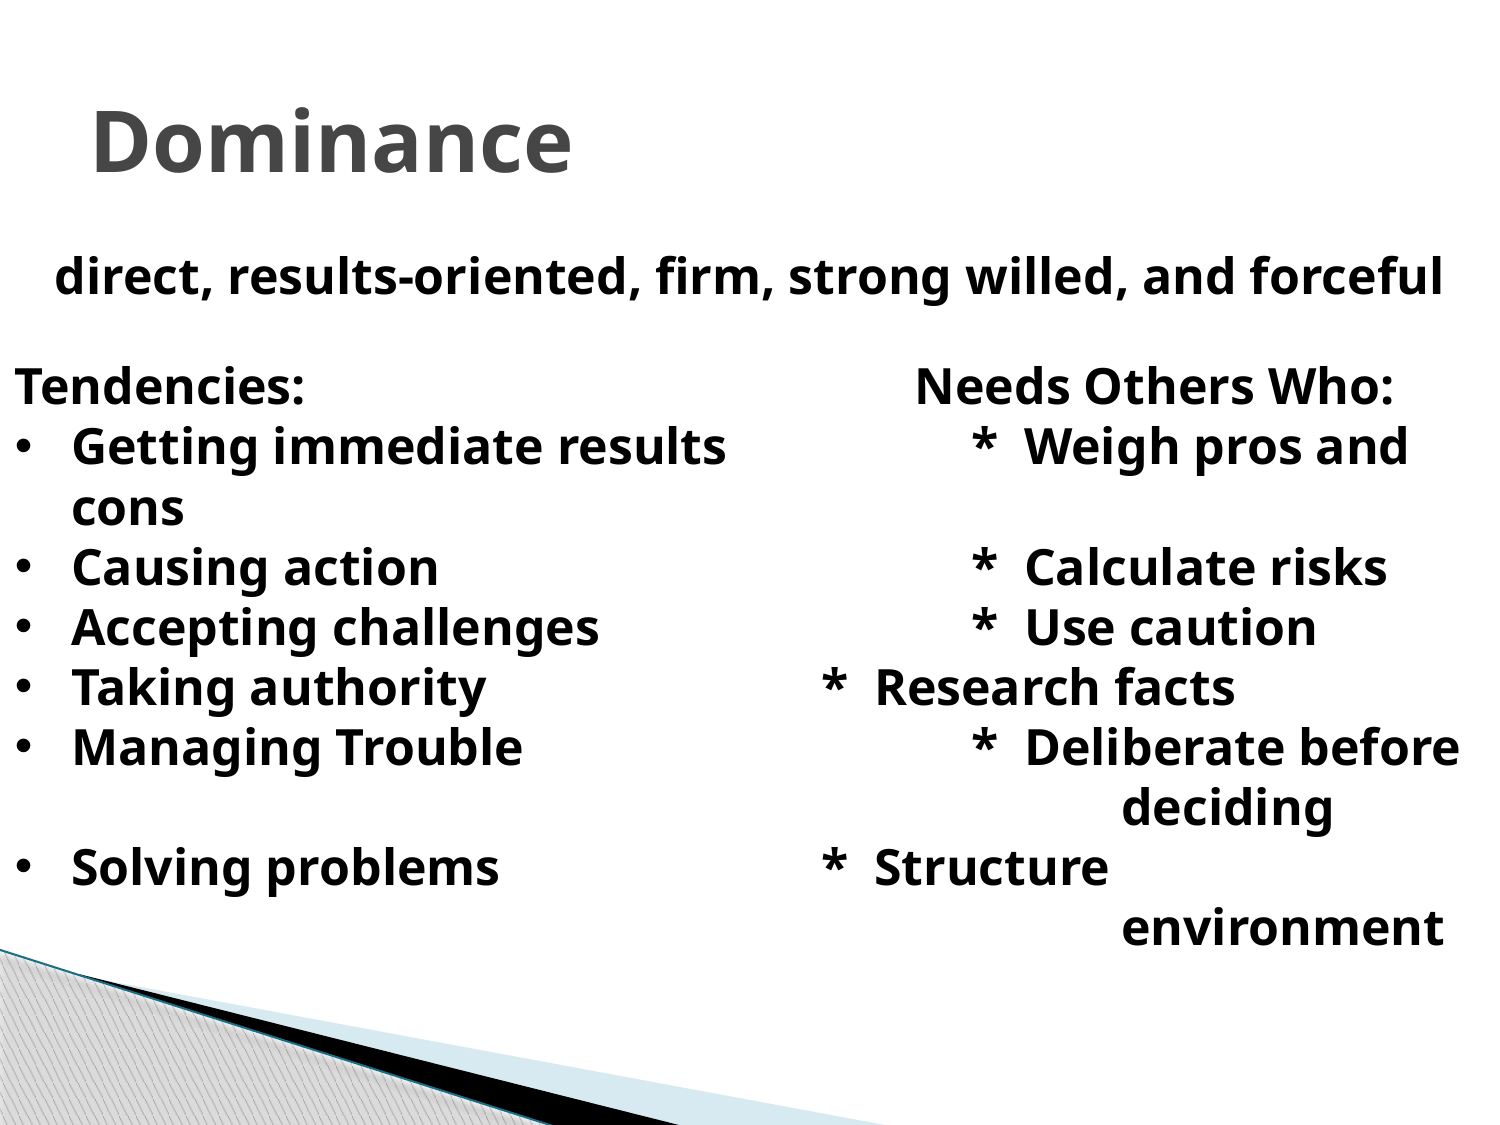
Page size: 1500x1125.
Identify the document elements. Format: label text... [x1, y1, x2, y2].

text_box direct, results-oriented, firm, strong willed, and forceful Tendencies: Needs Others Who: Getting immediate results * Weigh pros and cons Causing action * Calculate risks Accepting challenges * Use caution Taking authority * Research facts Managing Trouble * Deliberate before deciding Solving problems * Structure environment [0, 237, 1500, 1103]
title Dominance [75, 45, 1425, 233]
